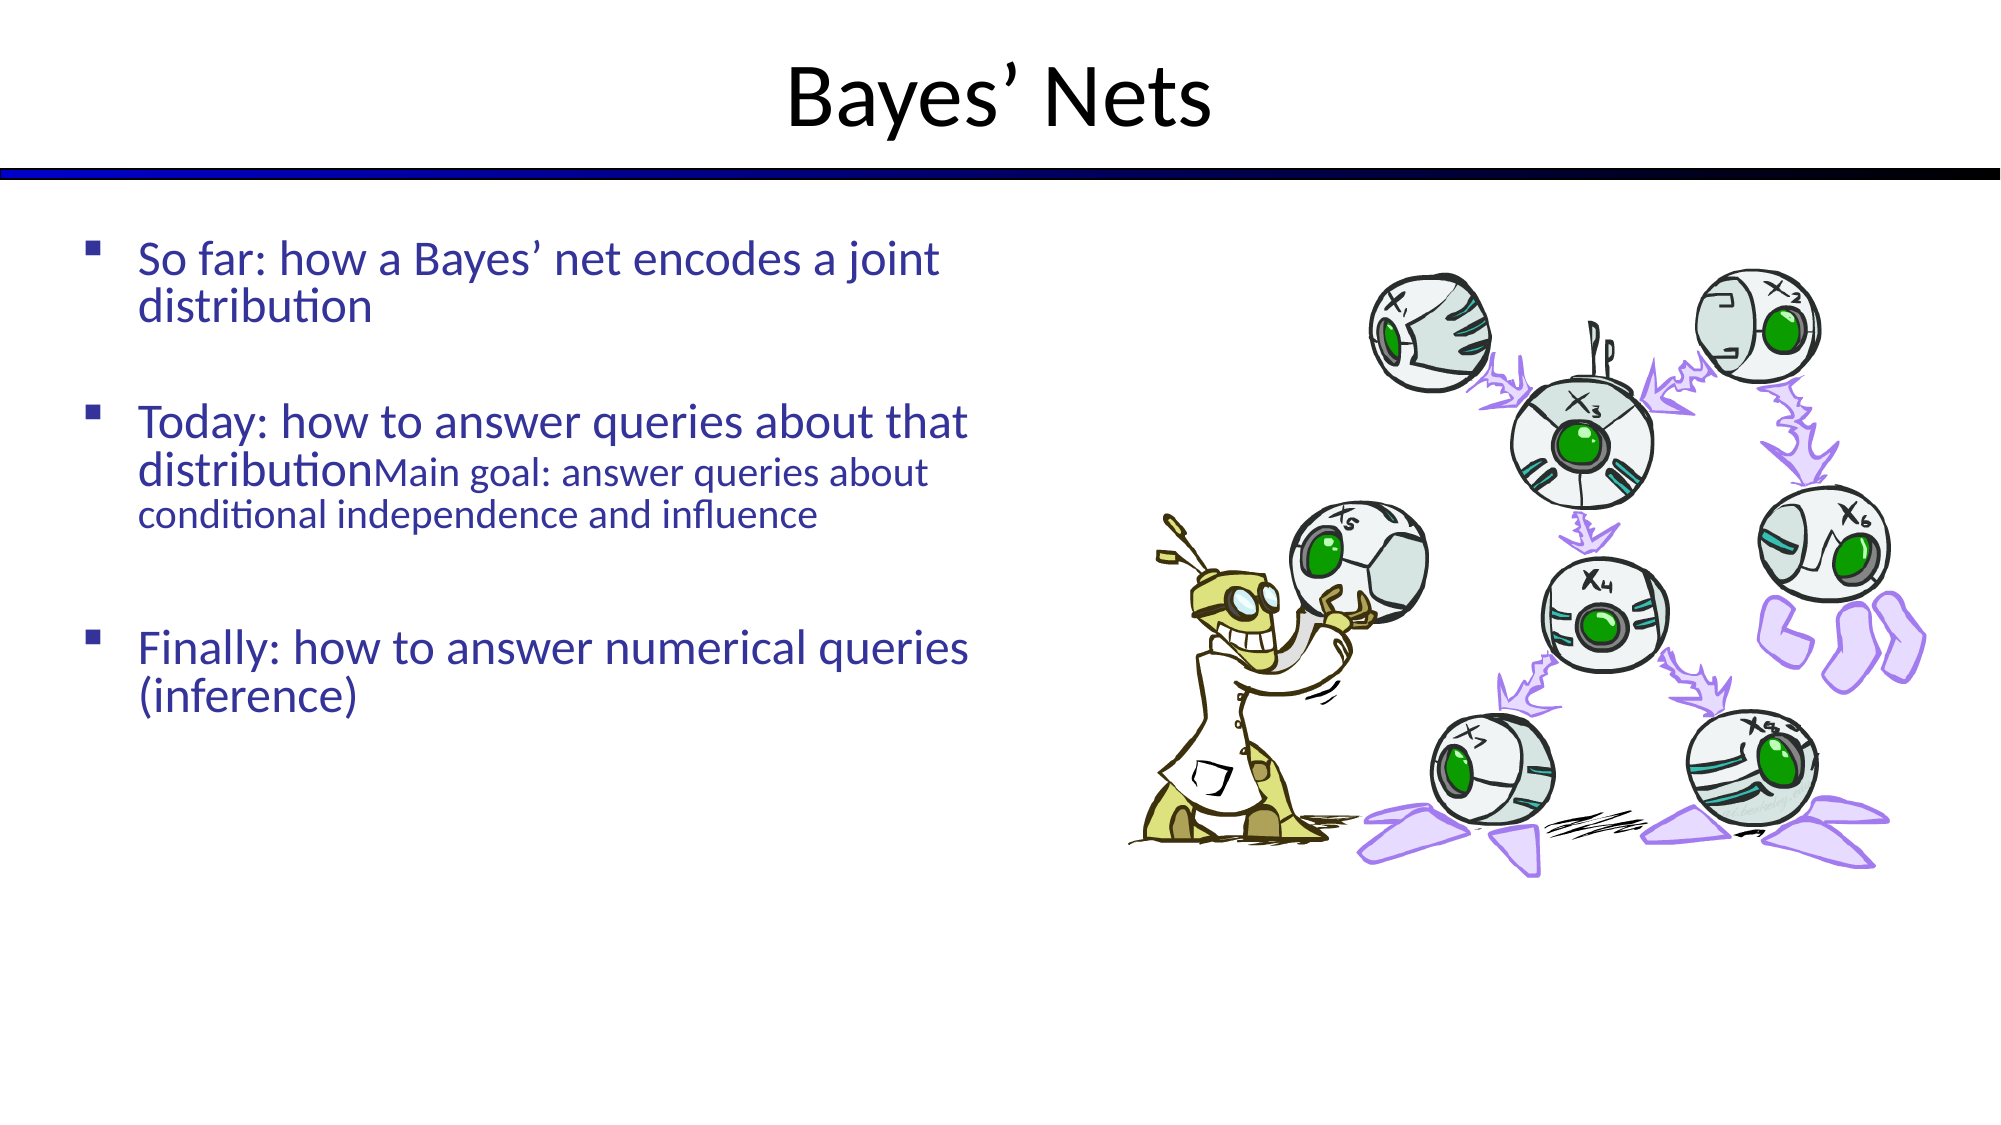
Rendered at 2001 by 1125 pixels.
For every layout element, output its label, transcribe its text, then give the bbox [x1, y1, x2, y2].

picture [1071, 249, 1947, 888]
list So far: how a Bayes’ net encodes a joint distribution Today: how to answer queries about that distributionMain goal: answer queries about conditional independence and influence Finally: how to answer numerical queries (inference) [66, 228, 1076, 1006]
title Bayes’ Nets [0, 0, 2000, 184]
